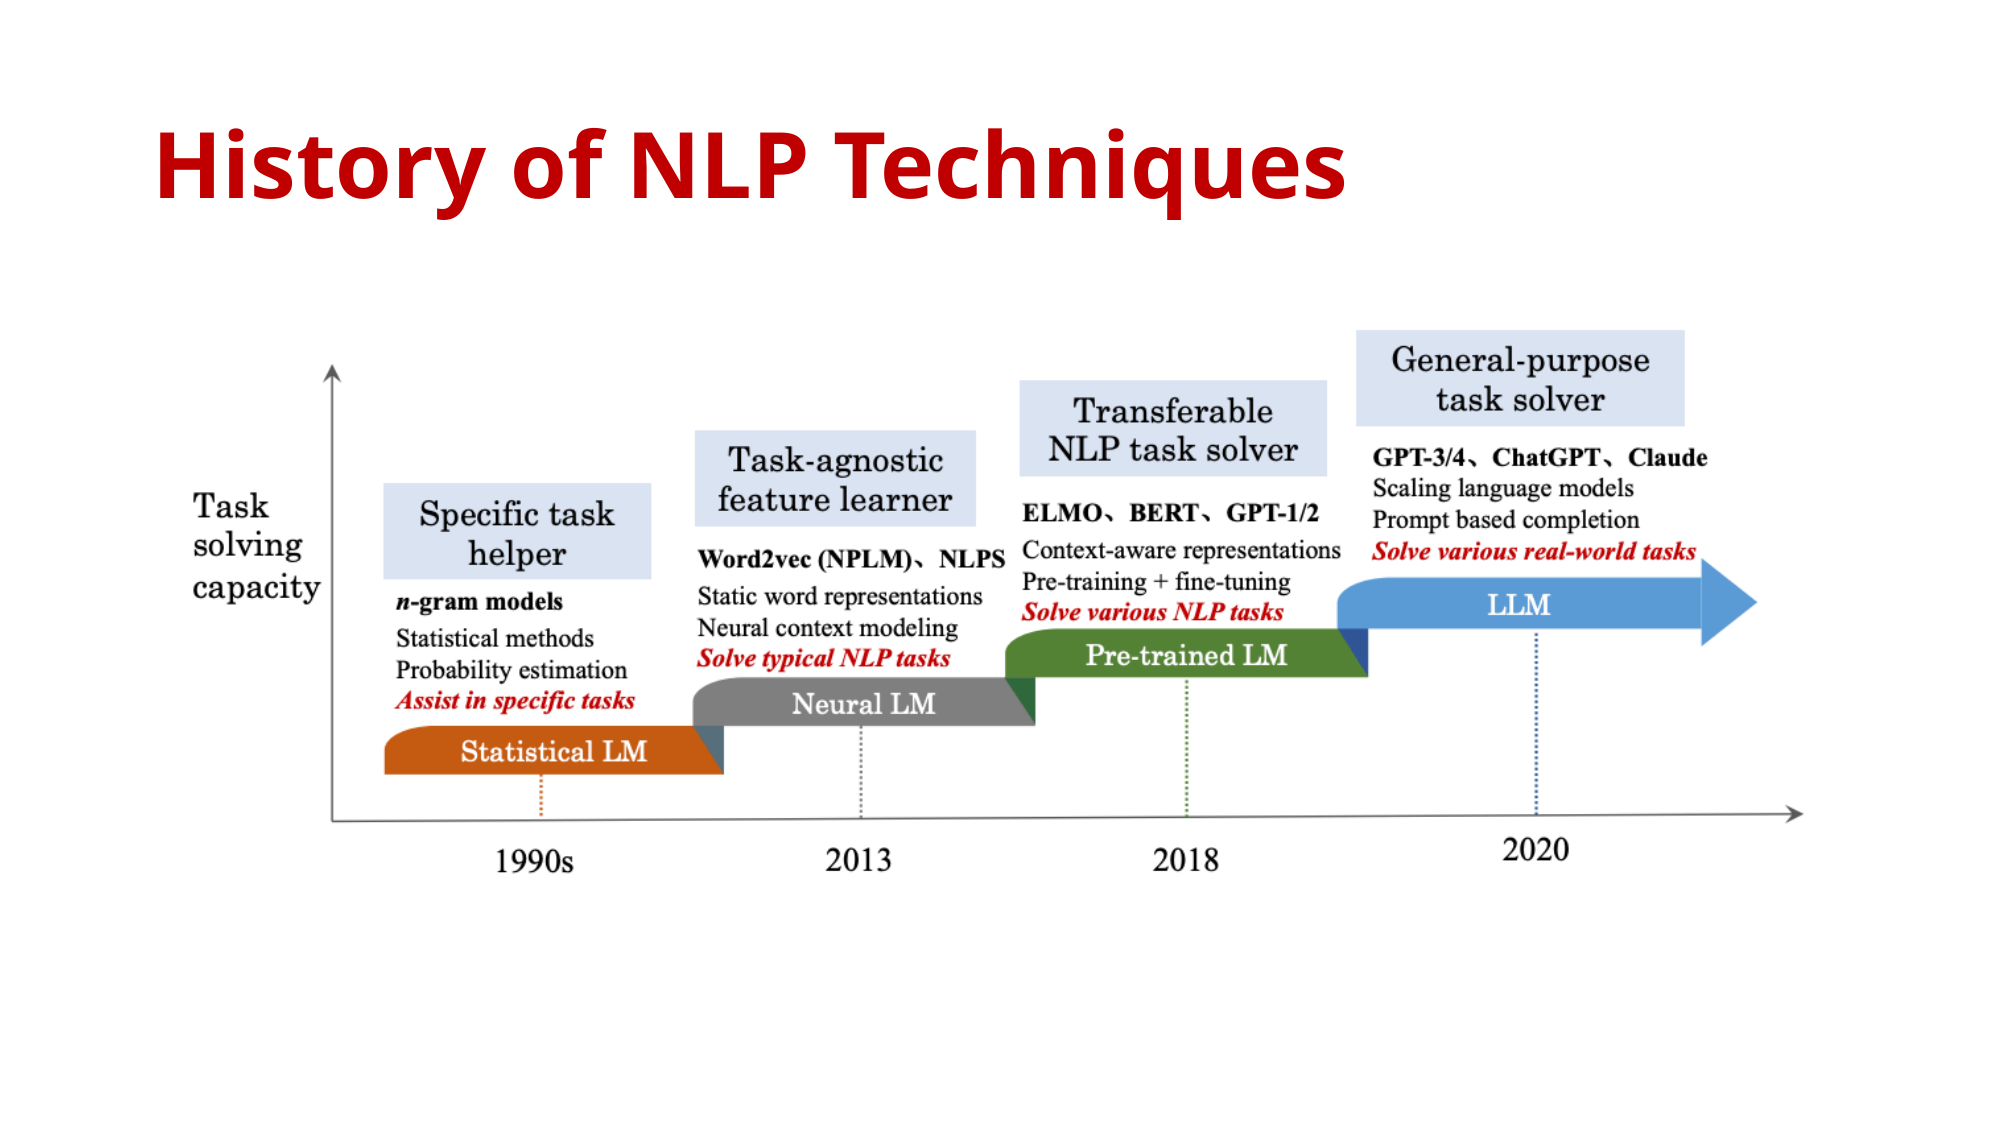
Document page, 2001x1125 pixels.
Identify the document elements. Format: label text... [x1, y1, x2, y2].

picture [150, 288, 1908, 908]
title History of NLP Techniques [137, 59, 1863, 278]
